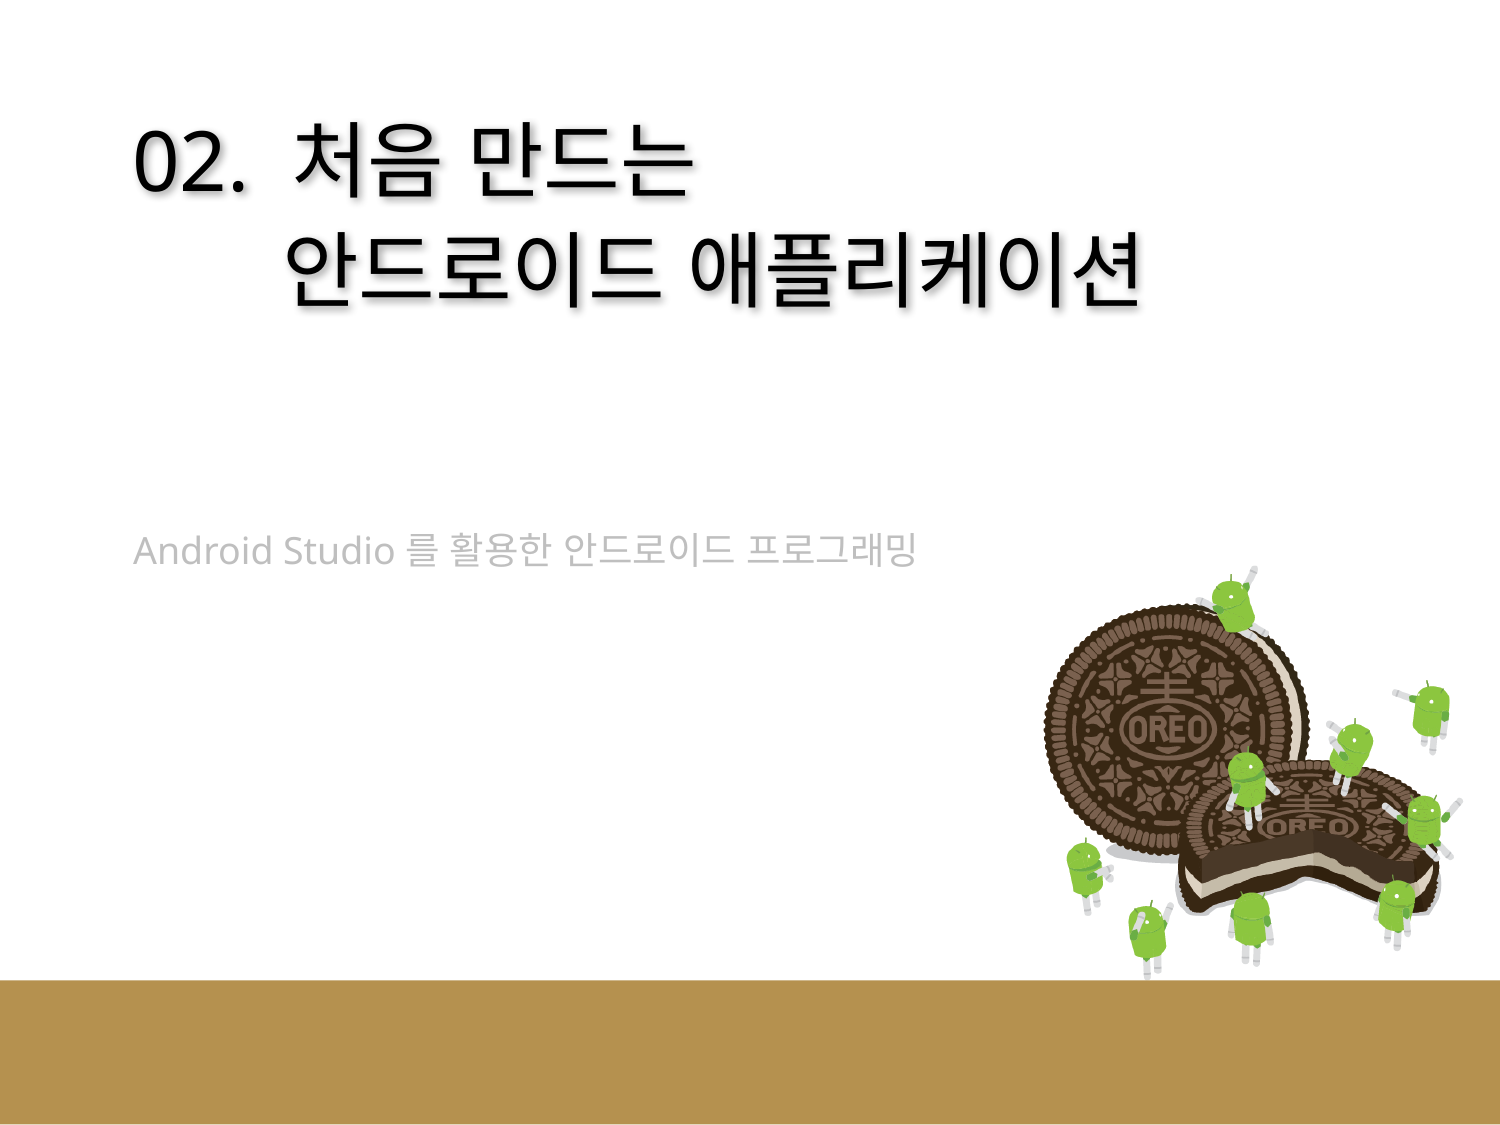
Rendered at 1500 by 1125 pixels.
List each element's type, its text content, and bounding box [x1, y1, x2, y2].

picture [1033, 557, 1474, 980]
title 02. 처음 만드는 안드로이드 애플리케이션 [132, 147, 1361, 326]
